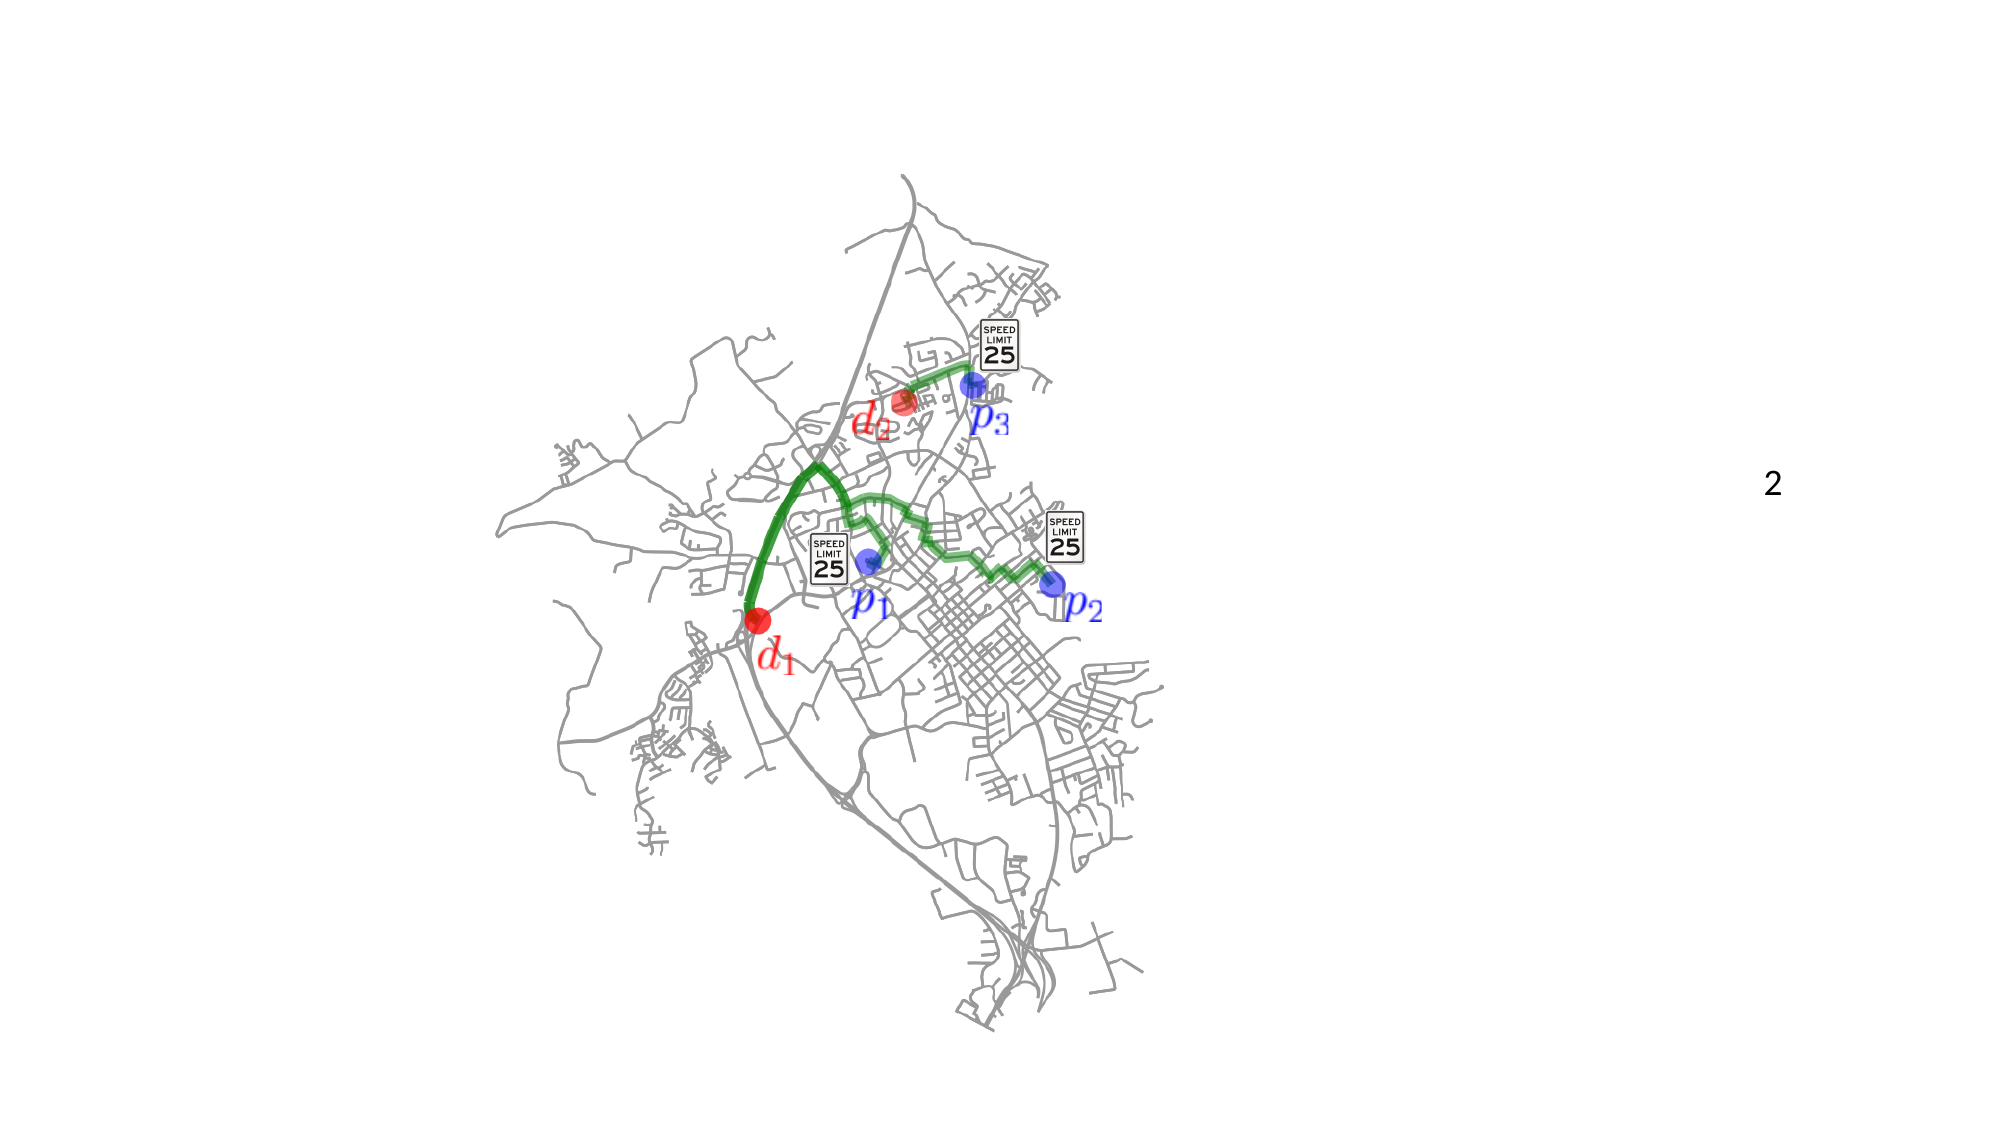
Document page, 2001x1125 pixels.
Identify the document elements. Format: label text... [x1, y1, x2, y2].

text_box 2 [1748, 450, 1799, 511]
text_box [488, 167, 1169, 1038]
